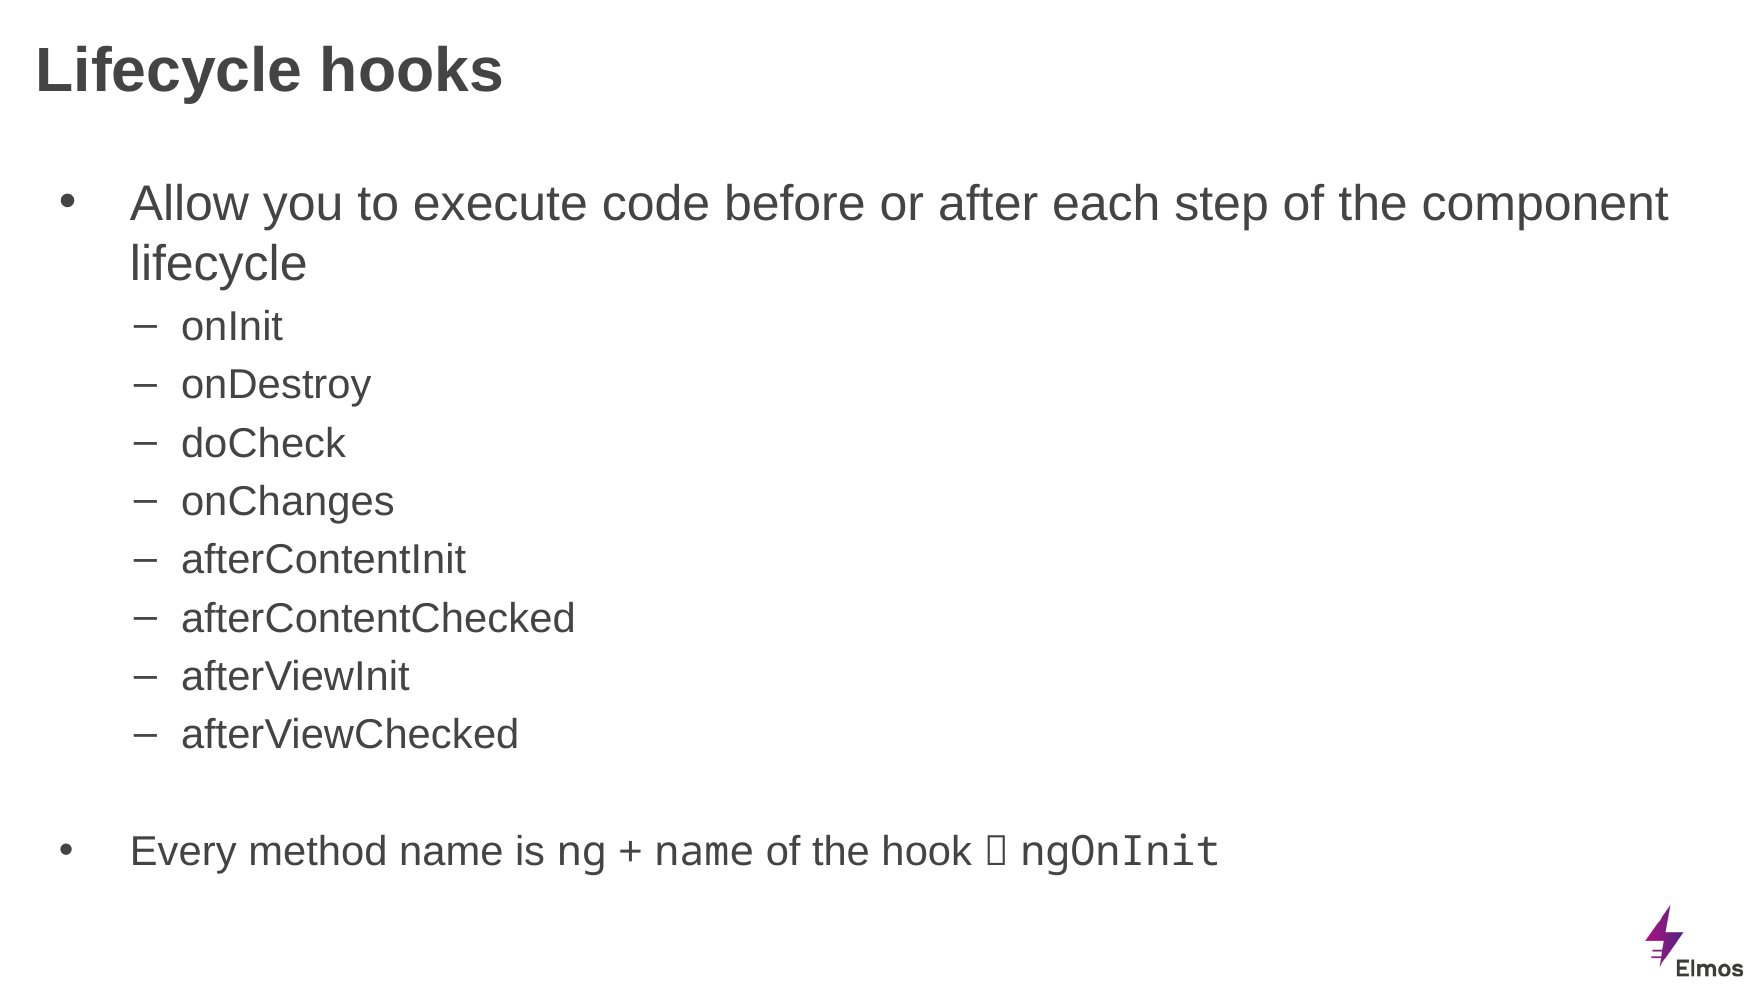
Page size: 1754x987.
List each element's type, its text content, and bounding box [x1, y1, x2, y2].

list Allow you to execute code before or after each step of the component lifecycle onInit onDestroy doCheck onChanges afterContentInit afterContentChecked afterViewInit afterViewChecked Every method name is ng + name of the hook  ngOnInit [59, 170, 1721, 958]
picture [1645, 905, 1743, 977]
title Lifecycle hooks [35, 29, 1721, 133]
